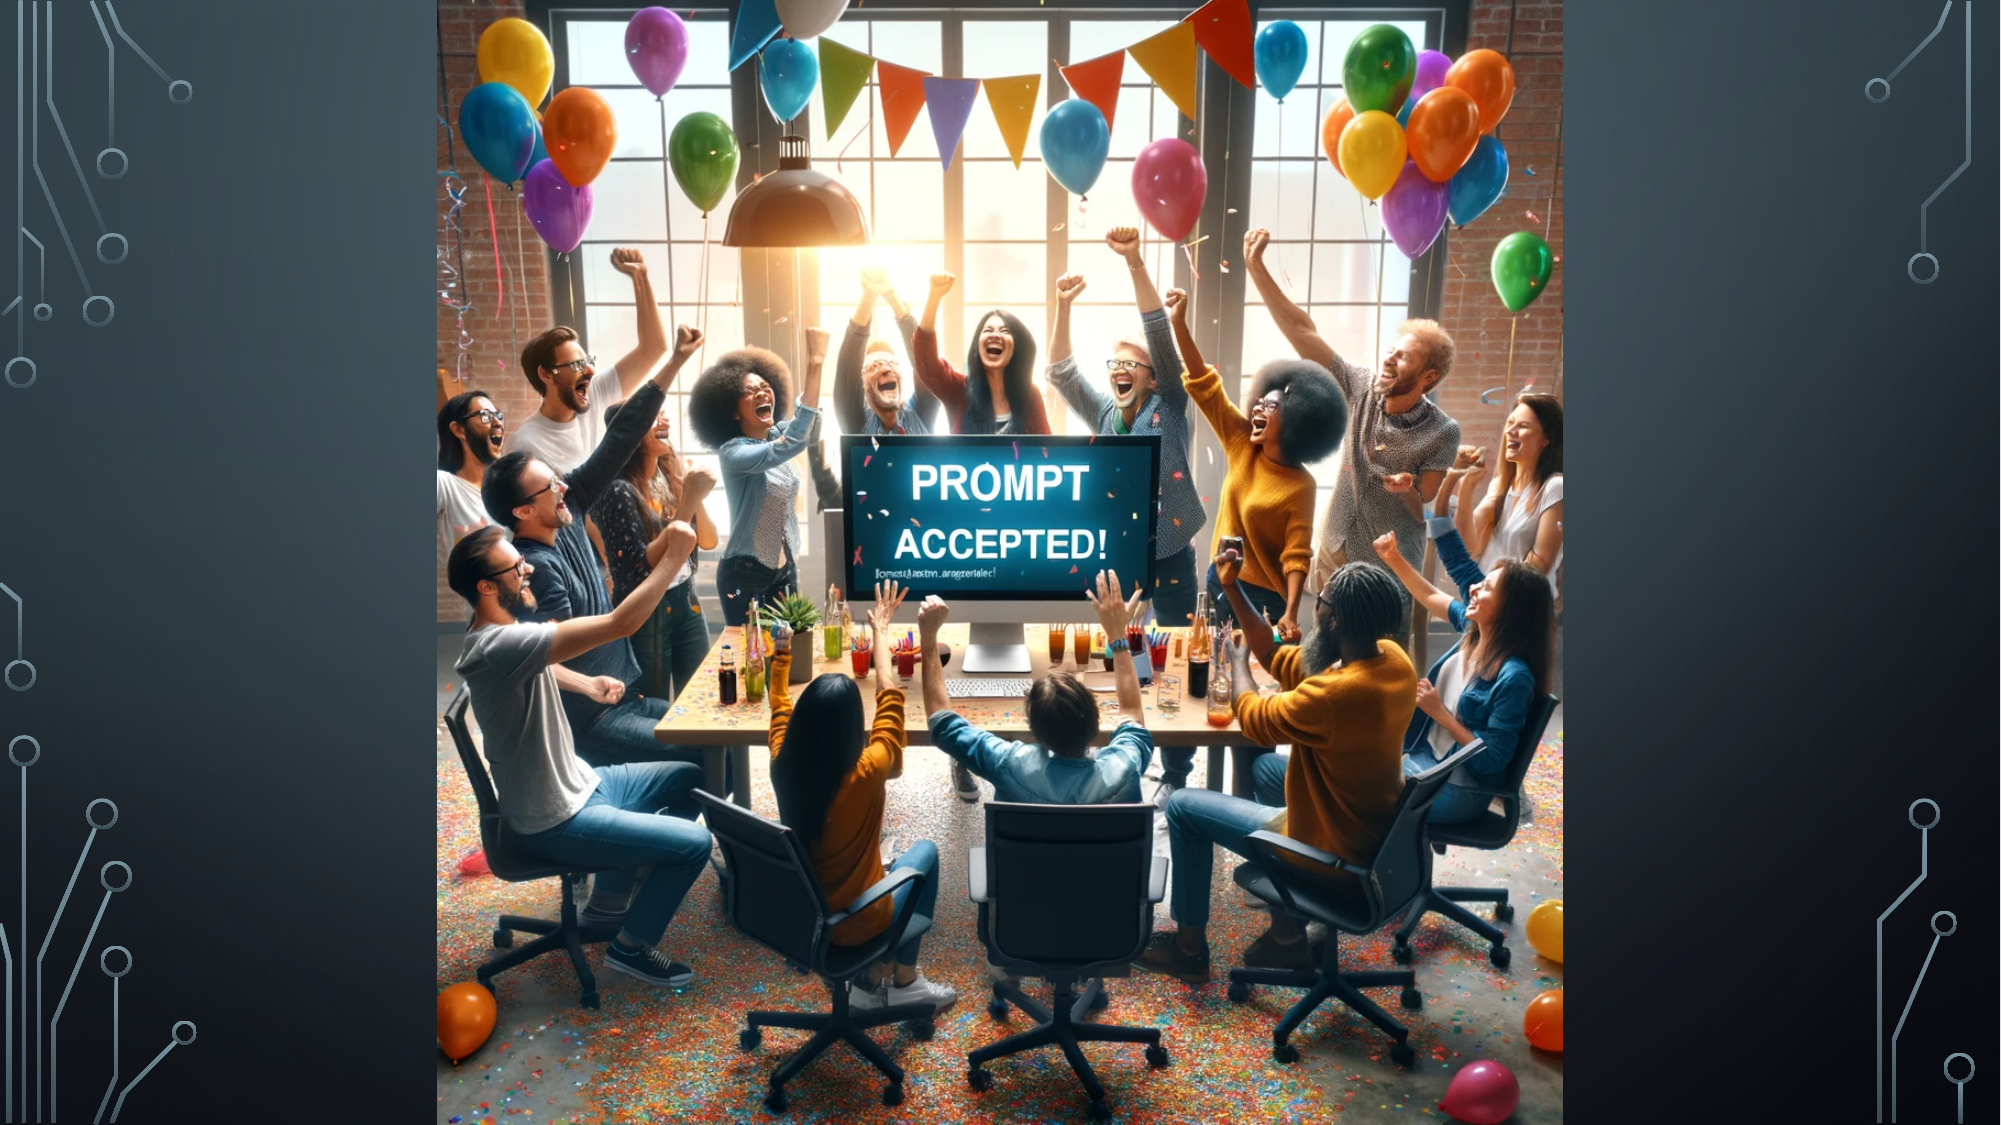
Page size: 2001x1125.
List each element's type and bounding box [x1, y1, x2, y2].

picture [437, 0, 1563, 1125]
